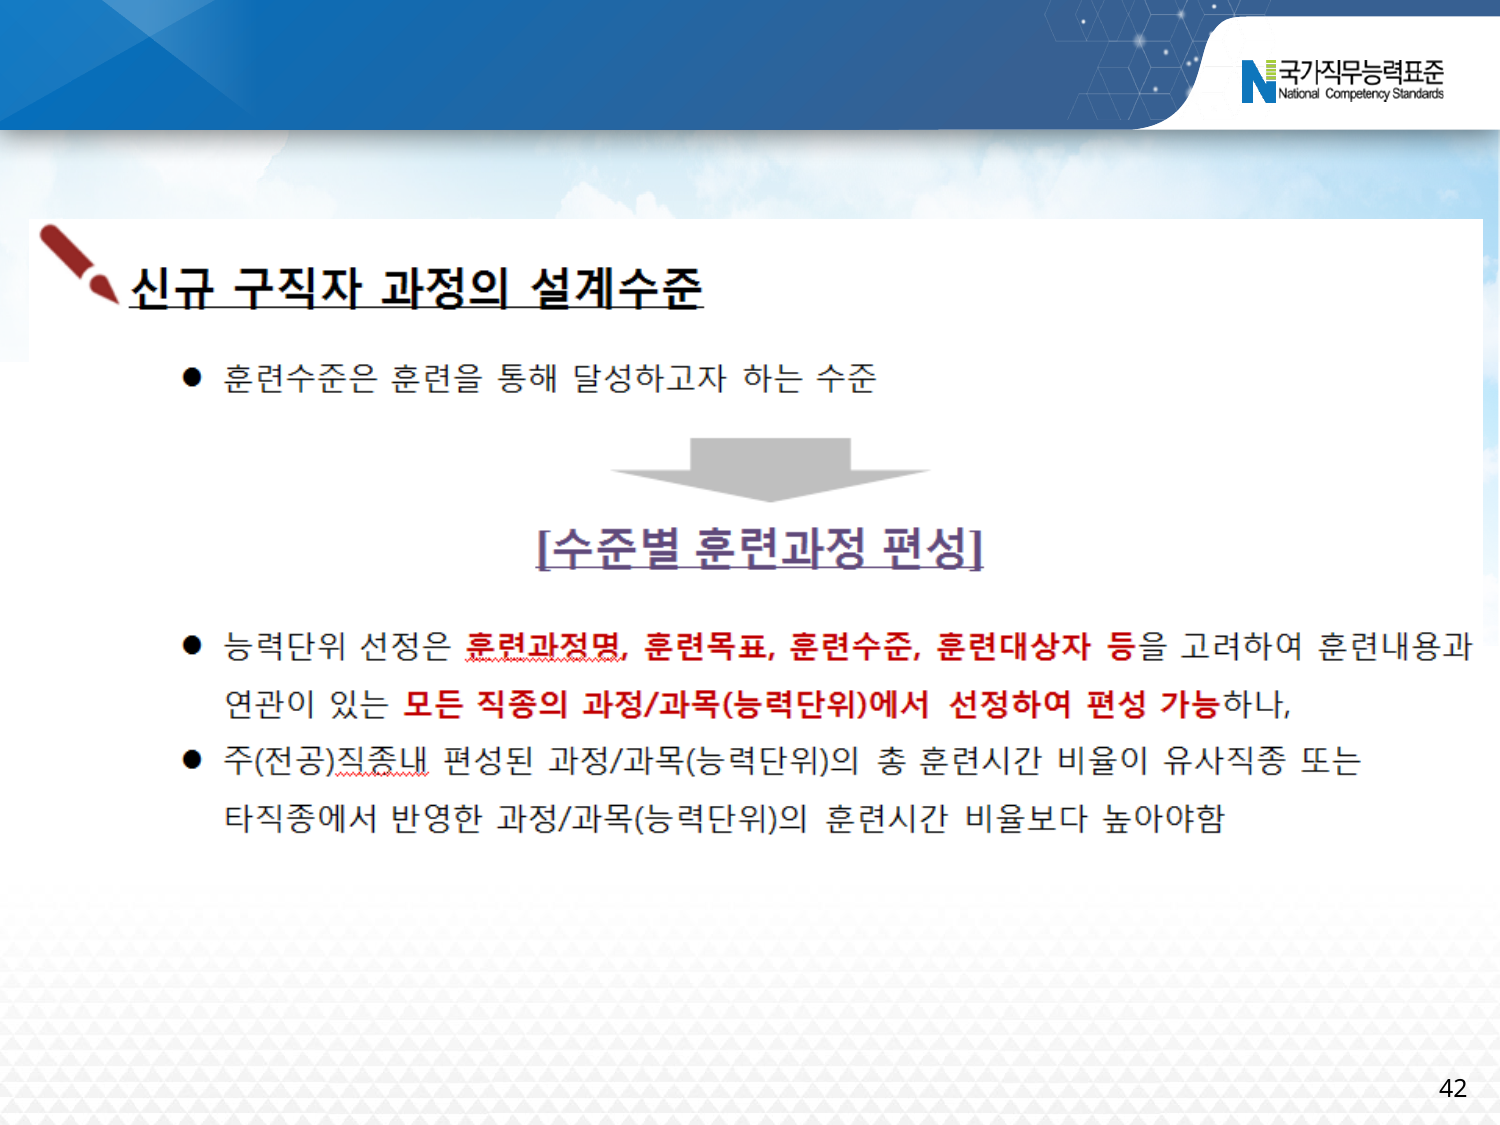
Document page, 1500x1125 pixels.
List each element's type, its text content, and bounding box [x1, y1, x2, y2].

picture [0, 130, 1500, 1125]
text_box 수준별 훈련과정 편성 [29, 19, 1199, 97]
text_box 42 [1132, 1065, 1483, 1125]
picture [1044, 0, 1276, 120]
